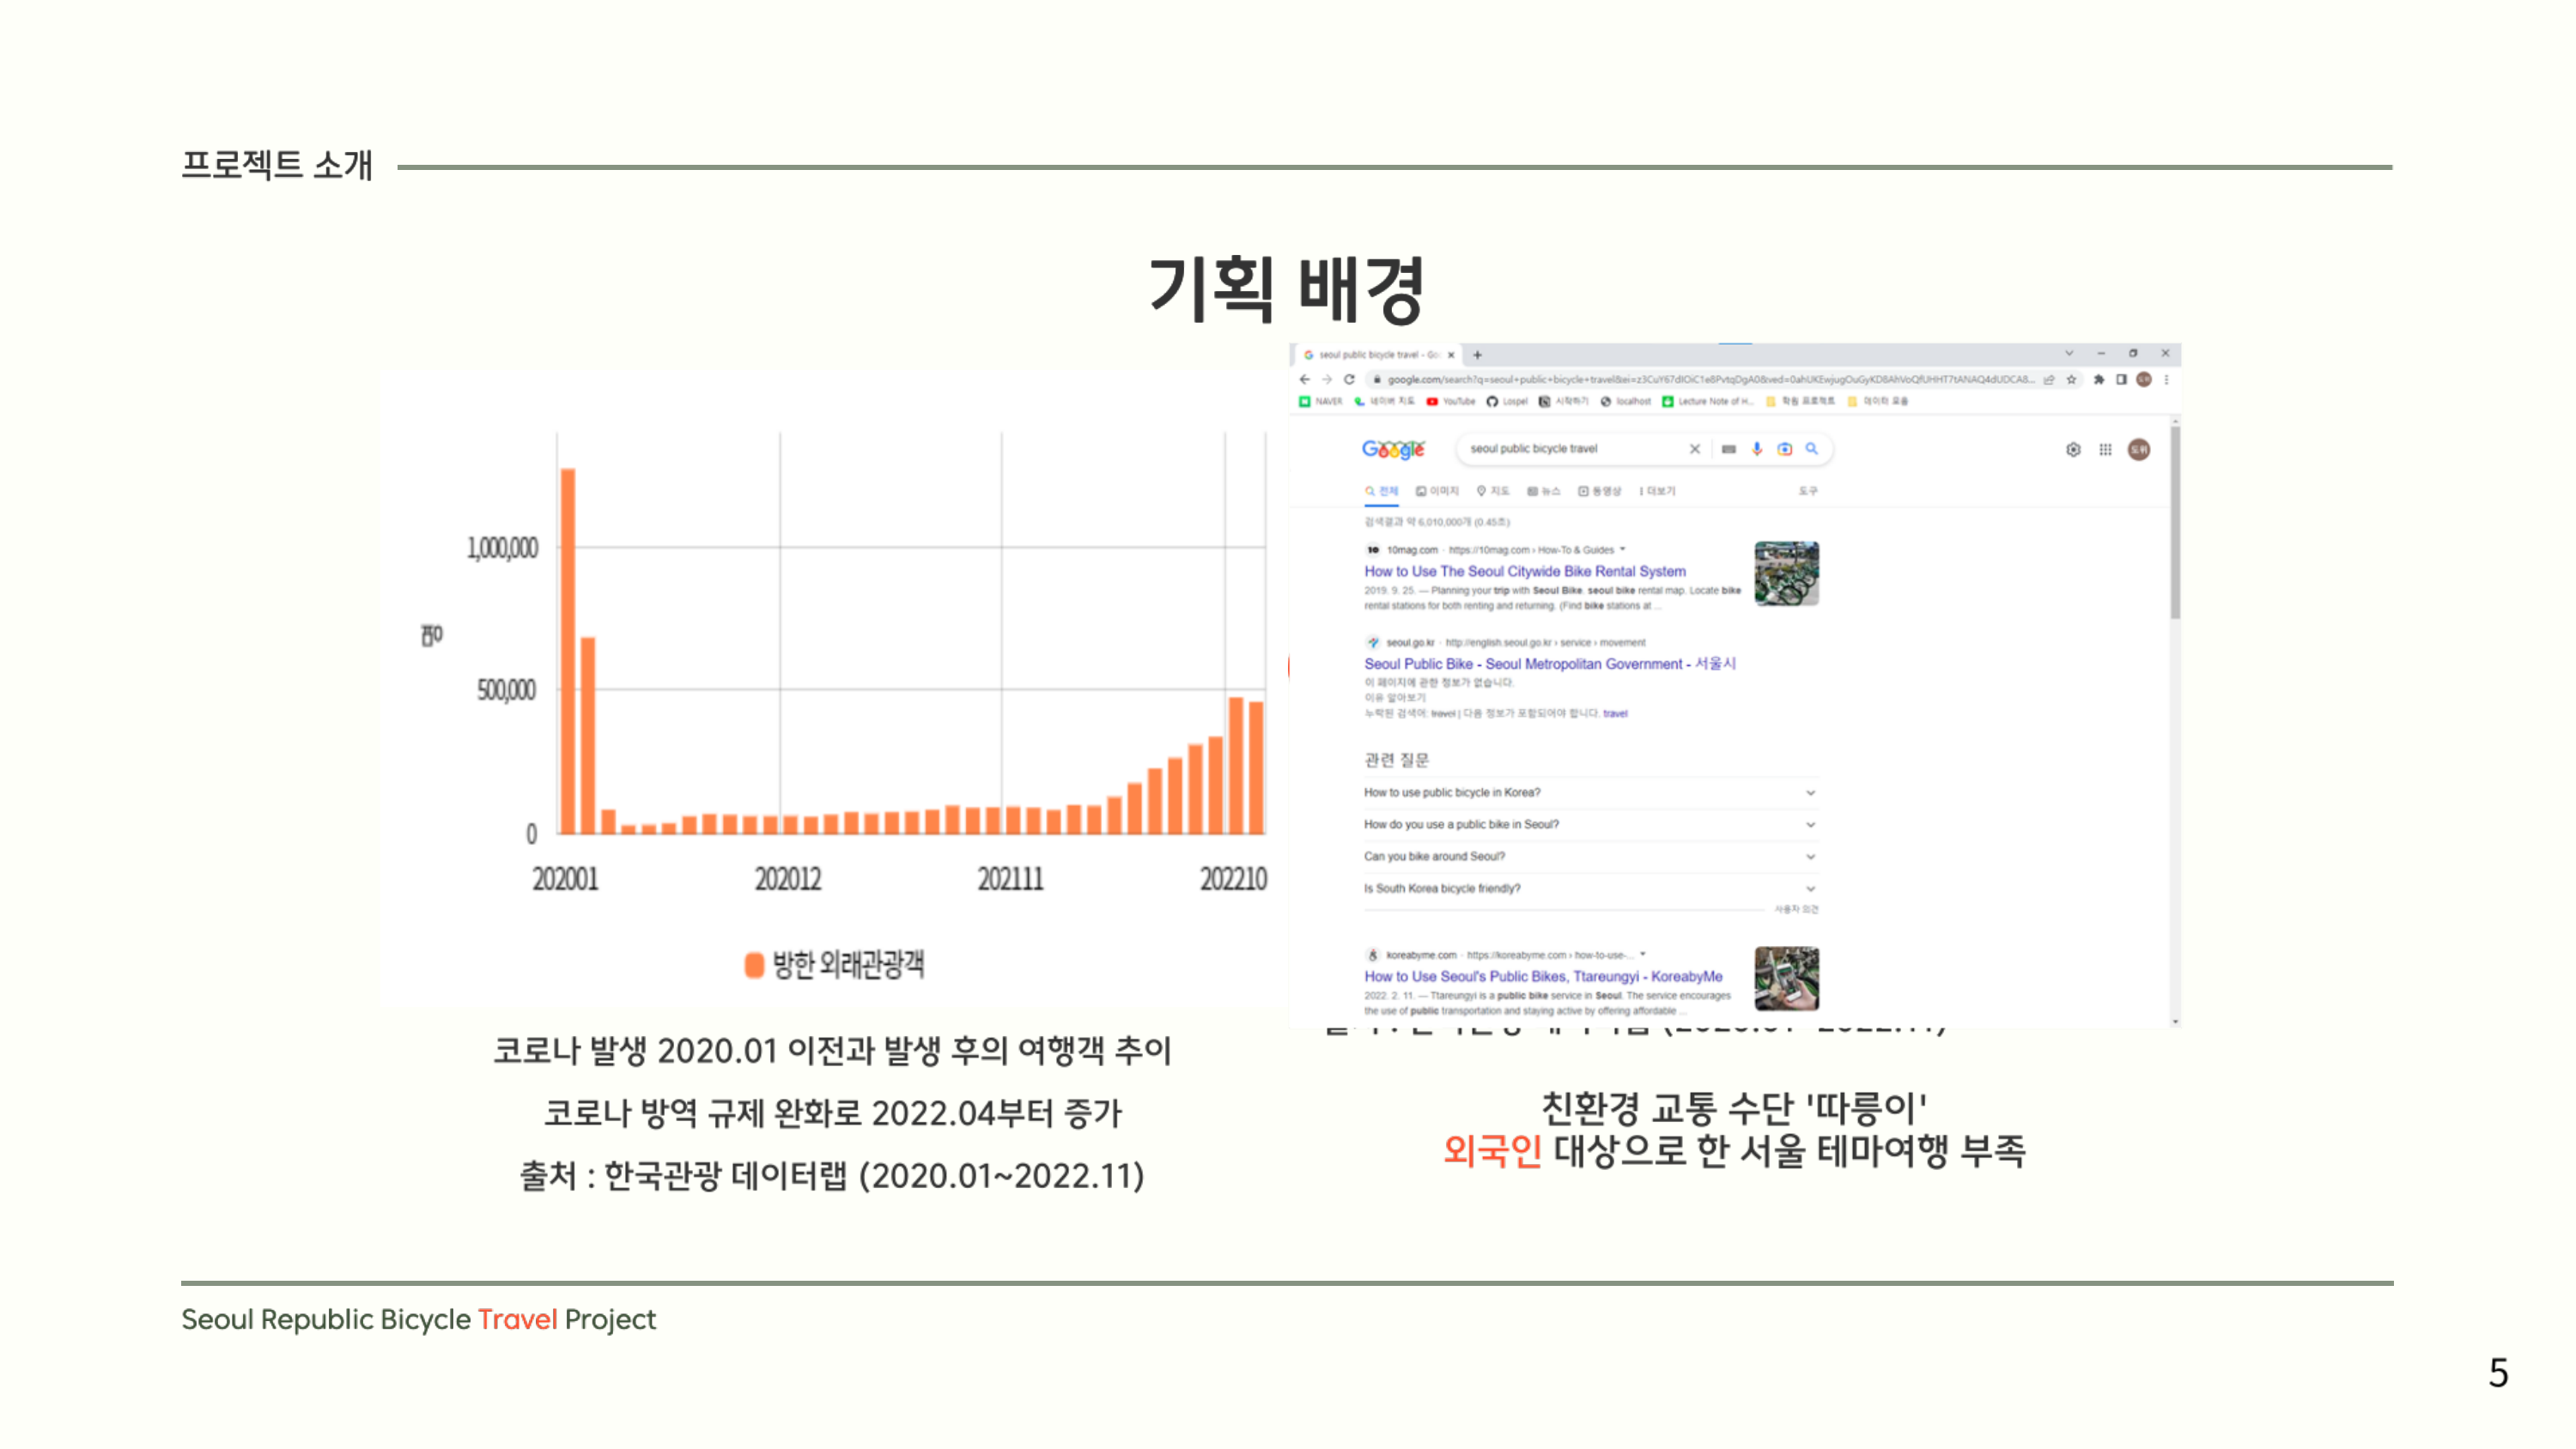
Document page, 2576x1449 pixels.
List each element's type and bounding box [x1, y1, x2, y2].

picture [176, 139, 390, 205]
picture [1297, 1031, 2018, 1058]
picture [1317, 1081, 2044, 1187]
text_box [1287, 340, 2184, 1031]
picture [1066, 230, 1447, 360]
text_box [398, 165, 2394, 170]
text_box [380, 370, 1283, 1007]
picture [2483, 1338, 2530, 1416]
picture [178, 1300, 668, 1350]
picture [393, 1026, 1186, 1210]
text_box [181, 1281, 2395, 1286]
